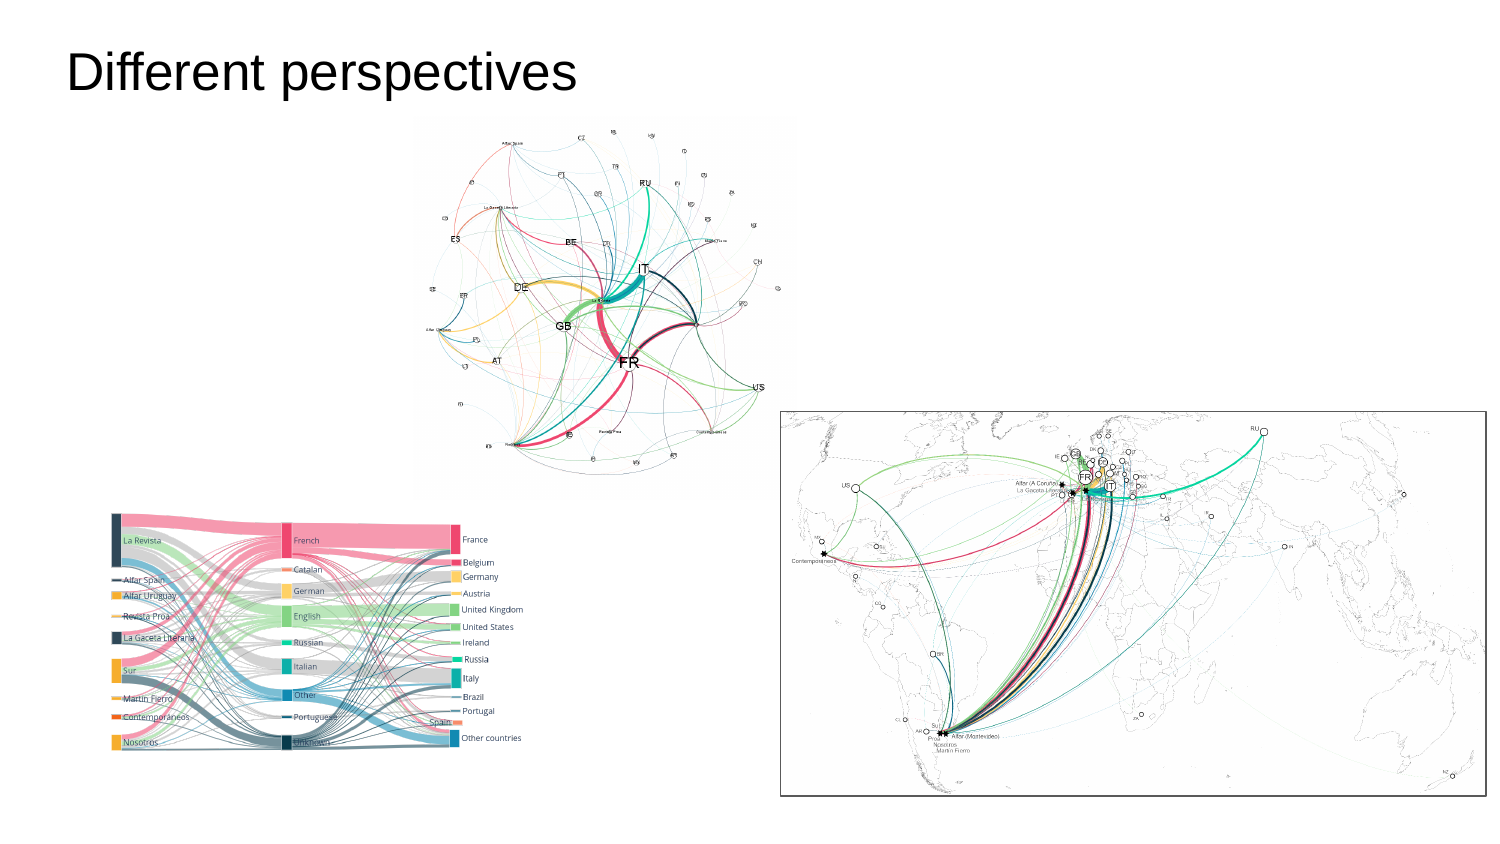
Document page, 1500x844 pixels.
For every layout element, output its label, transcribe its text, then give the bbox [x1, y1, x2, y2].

picture [38, 116, 1486, 796]
title Different perspectives [51, 22, 1449, 117]
